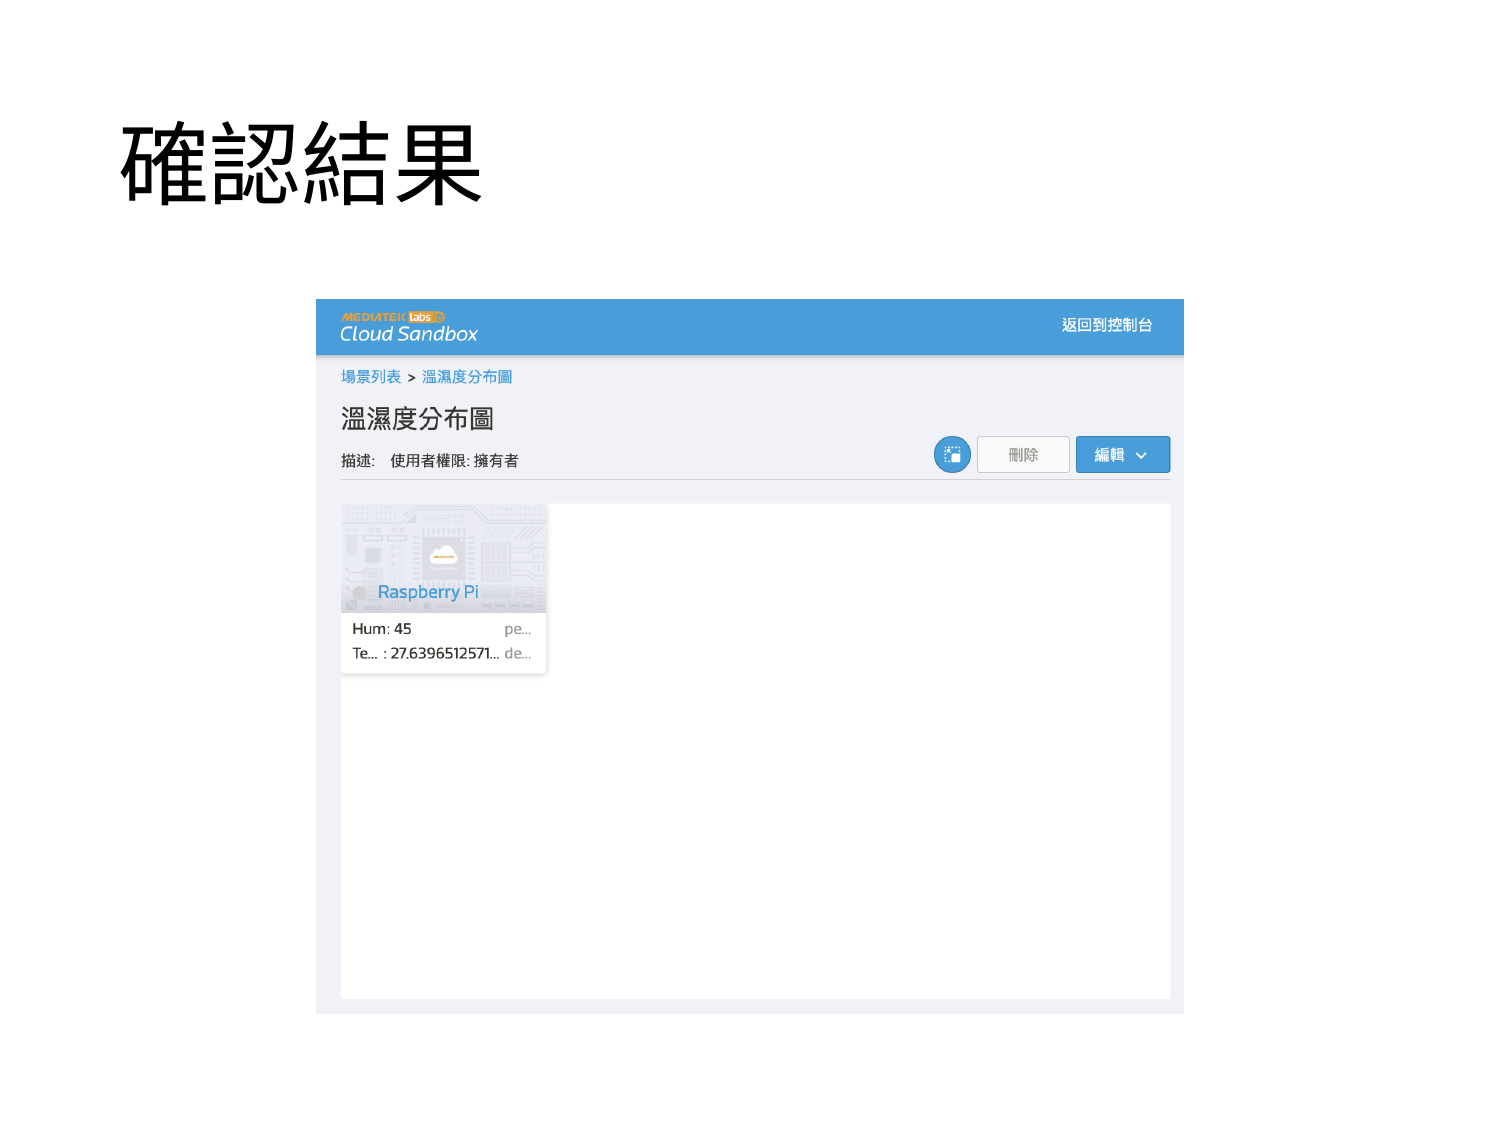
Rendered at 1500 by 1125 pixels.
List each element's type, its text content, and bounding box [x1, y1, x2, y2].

title 確認結果 [103, 59, 1397, 278]
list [316, 299, 1184, 1014]
